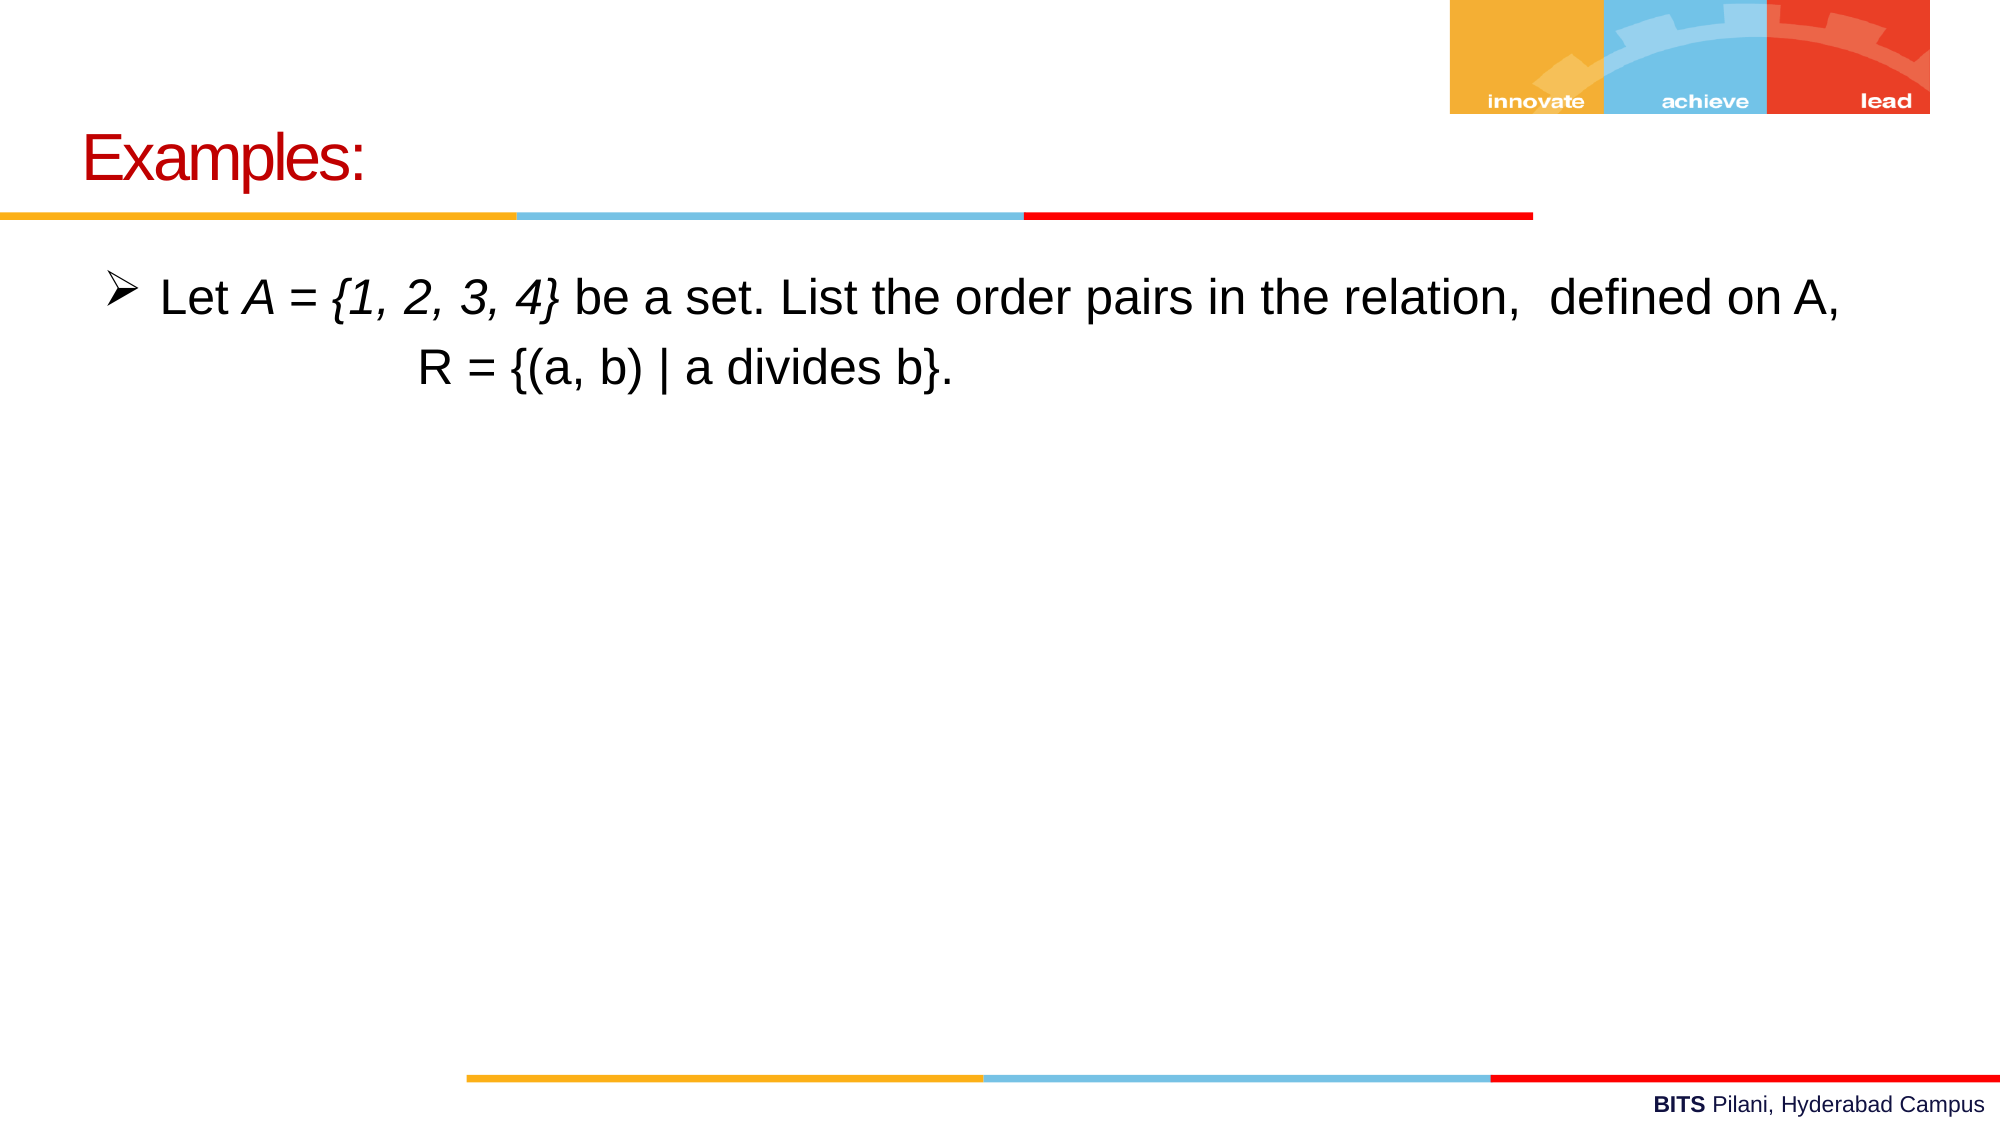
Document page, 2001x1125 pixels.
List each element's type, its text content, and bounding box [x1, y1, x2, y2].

list Examples: [66, 24, 1450, 213]
text_box Let A = {1, 2, 3, 4} be a set. List the order pairs in the relation, defined on A, R = {(a, b) | a divides b}. [88, 256, 1914, 1015]
picture [1449, 0, 1930, 114]
